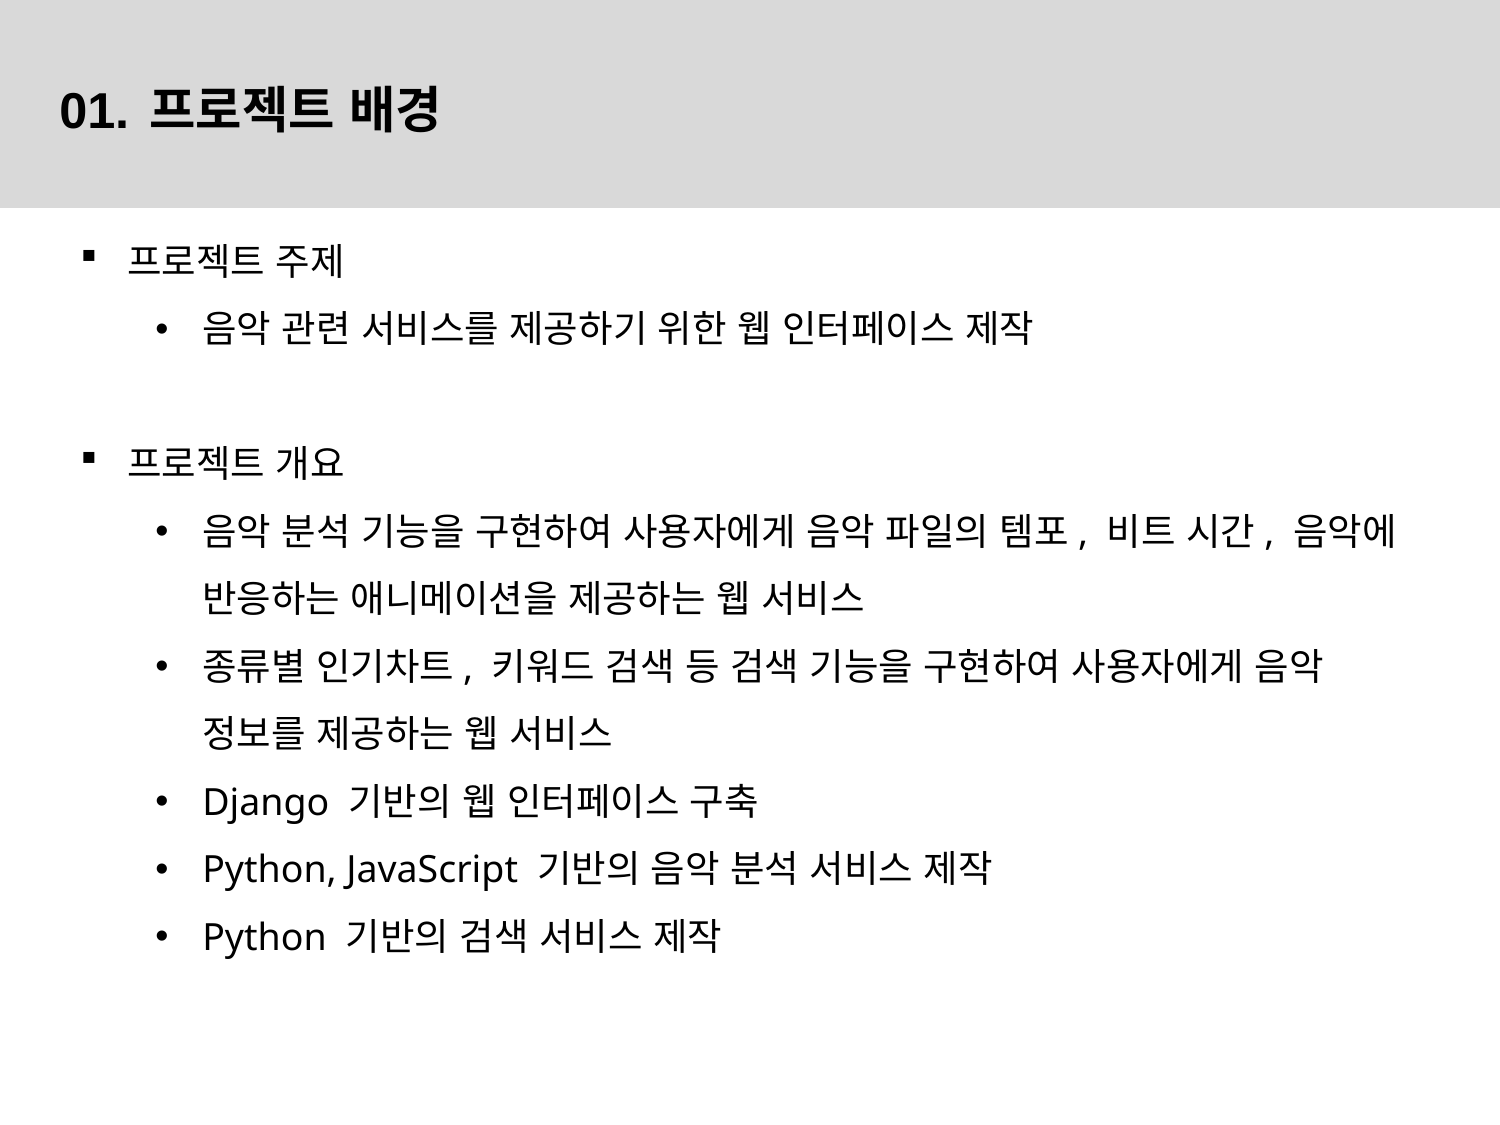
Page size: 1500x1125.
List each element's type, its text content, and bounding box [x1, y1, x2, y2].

text_box 프로젝트 주제 음악 관련 서비스를 제공하기 위한 웹 인터페이스 제작 프로젝트 개요 음악 분석 기능을 구현하여 사용자에게 음악 파일의 템포, 비트 시간, 음악에 반응하는 애니메이션을 제공하는 웹 서비스 종류별 인기차트, 키워드 검색 등 검색 기능을 구현하여 사용자에게 음악 정보를 제공하는 웹 서비스 Django 기반의 웹 인터페이스 구축 Python, JavaScript 기반의 음악 분석 서비스 제작 Python 기반의 검색 서비스 제작 [65, 208, 1435, 1011]
text_box 01. 프로젝트 배경 [44, 61, 1198, 151]
